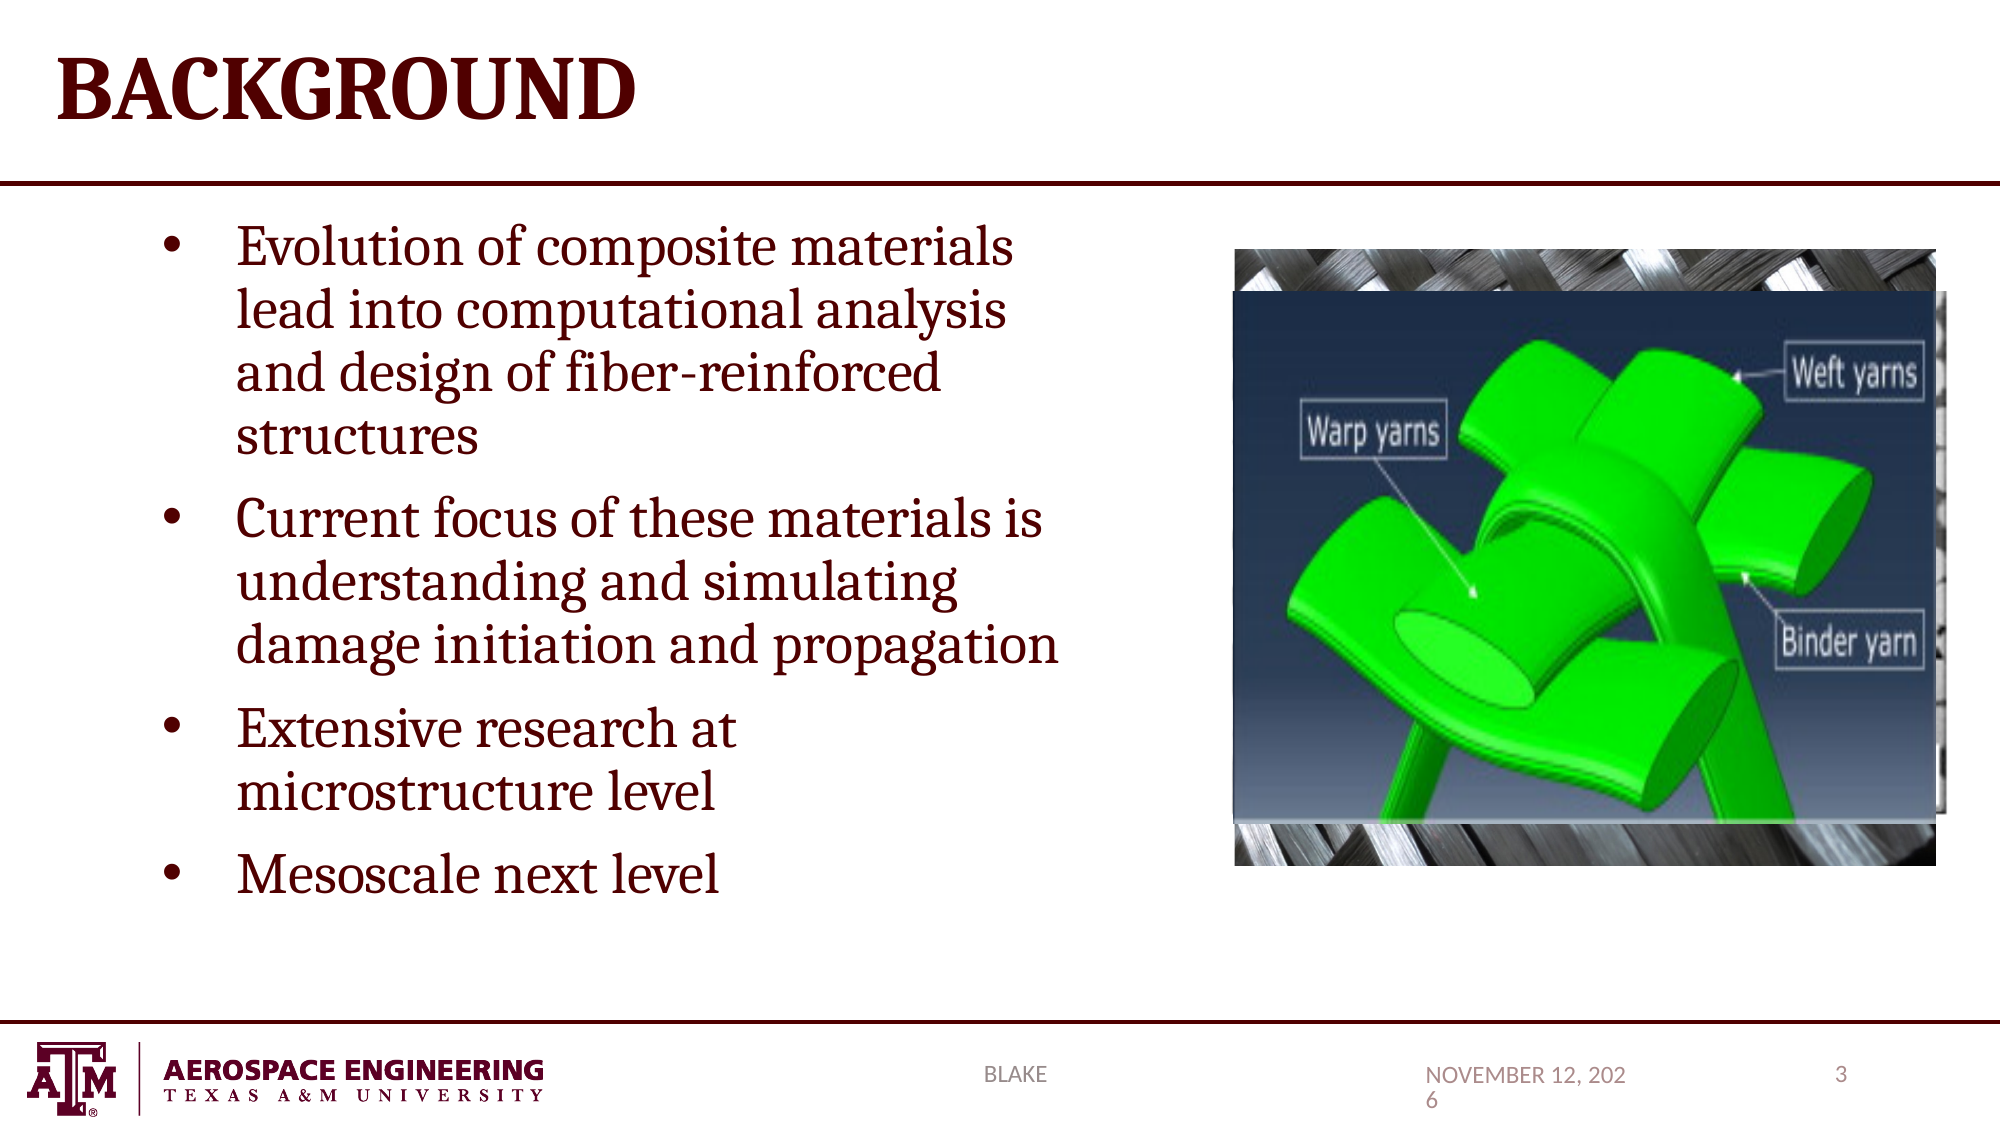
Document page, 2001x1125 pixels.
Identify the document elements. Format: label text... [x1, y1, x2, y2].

footer Blake [662, 1042, 1370, 1103]
slide_number 3 [1684, 1042, 1863, 1103]
picture [1223, 249, 1957, 866]
title Background [40, 9, 1957, 171]
list Evolution of composite materials lead into computational analysis and design of fiber-reinforced structures Current focus of these materials is understanding and simulating damage initiation and propagation Extensive research at microstructure level Mesoscale next level [146, 207, 1114, 995]
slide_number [1410, 1043, 1644, 1104]
picture [27, 1042, 543, 1117]
